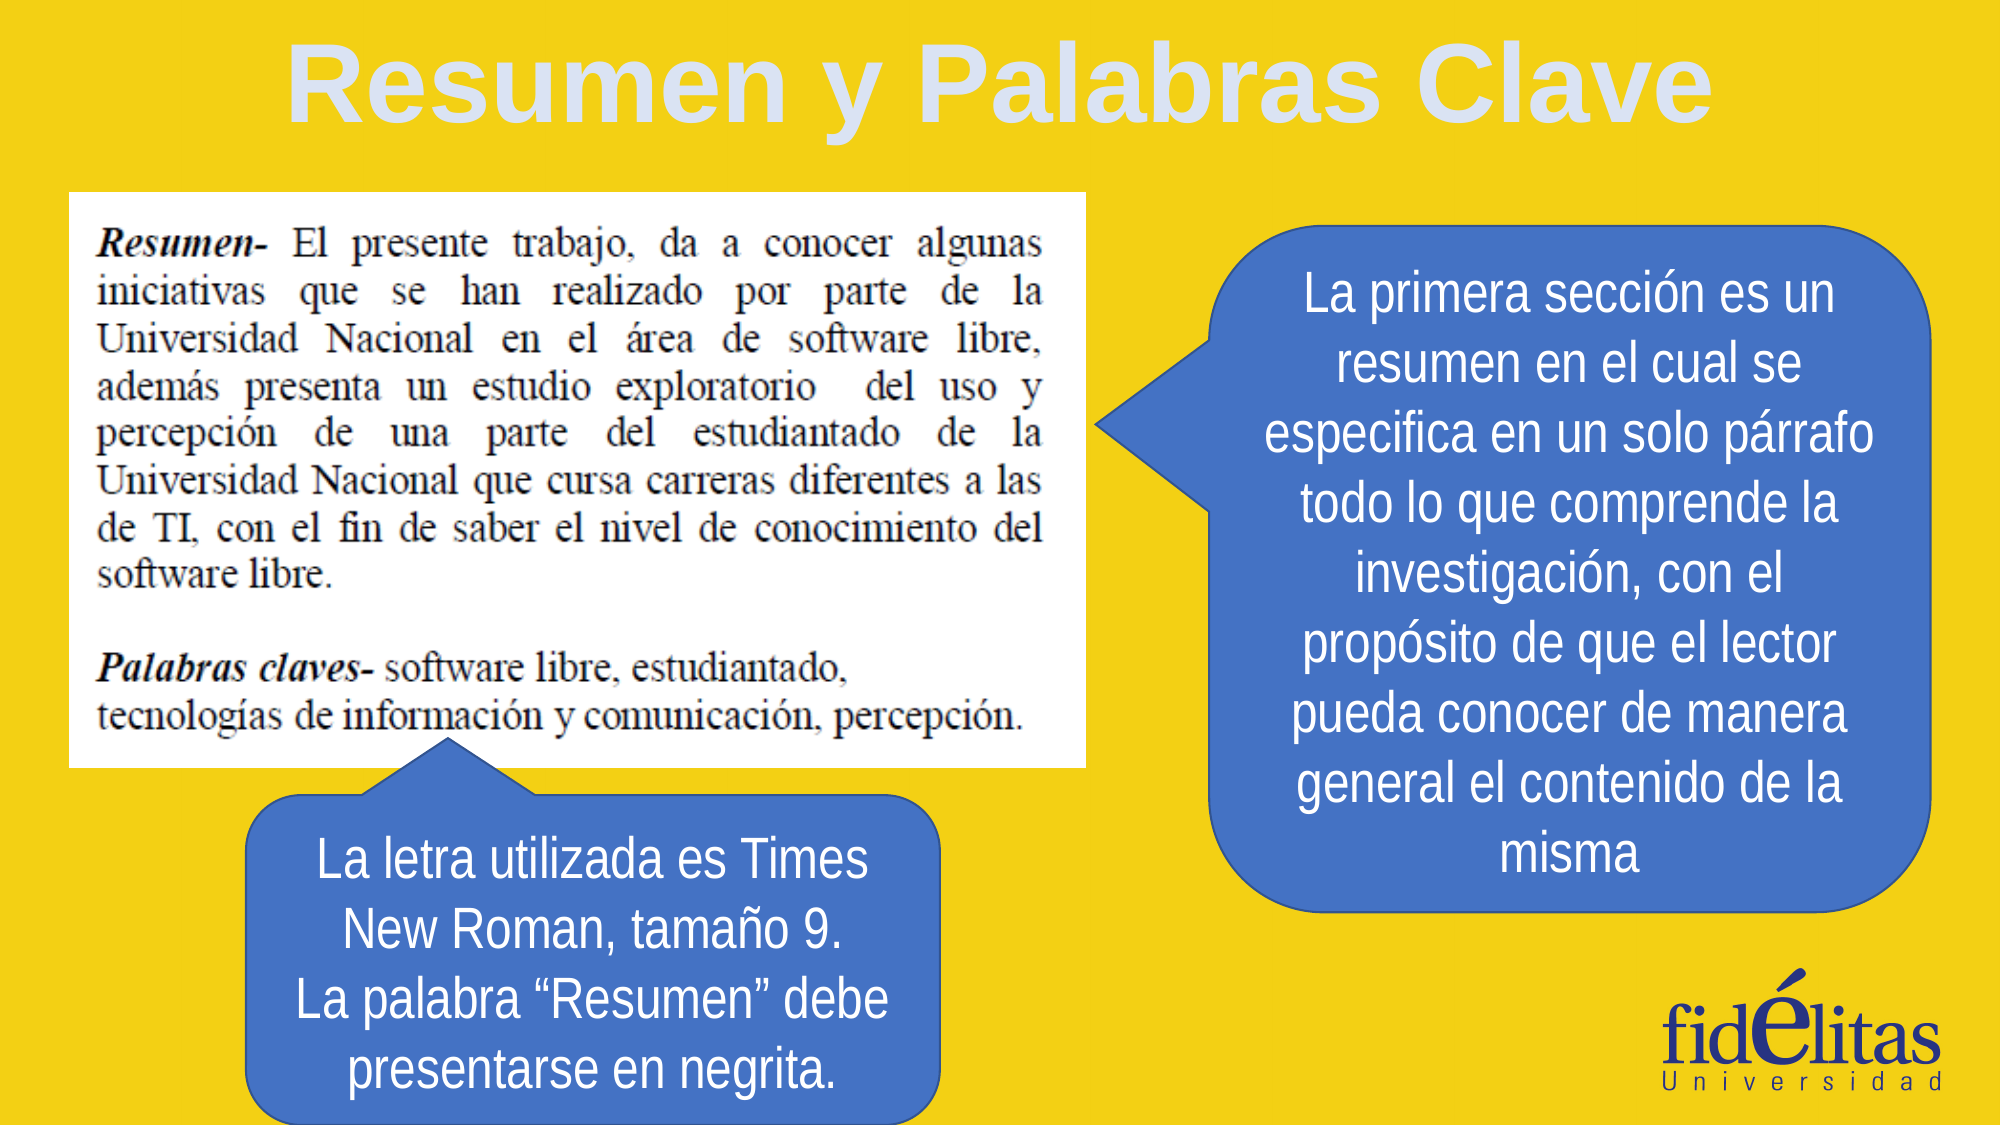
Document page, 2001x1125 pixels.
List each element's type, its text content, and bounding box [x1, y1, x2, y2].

text_box Resumen y Palabras Clave [269, 2, 1731, 153]
picture [0, 0, 2000, 1125]
text_box La primera sección es un resumen en el cual se especifica en un solo párrafo todo lo que comprende la investigación, con el propósito de que el lector pueda conocer de manera general el contenido de la misma [1093, 224, 1932, 914]
text_box La letra utilizada es Times New Roman, tamaño 9. La palabra “Resumen” debe presentarse en negrita. [244, 768, 941, 1125]
